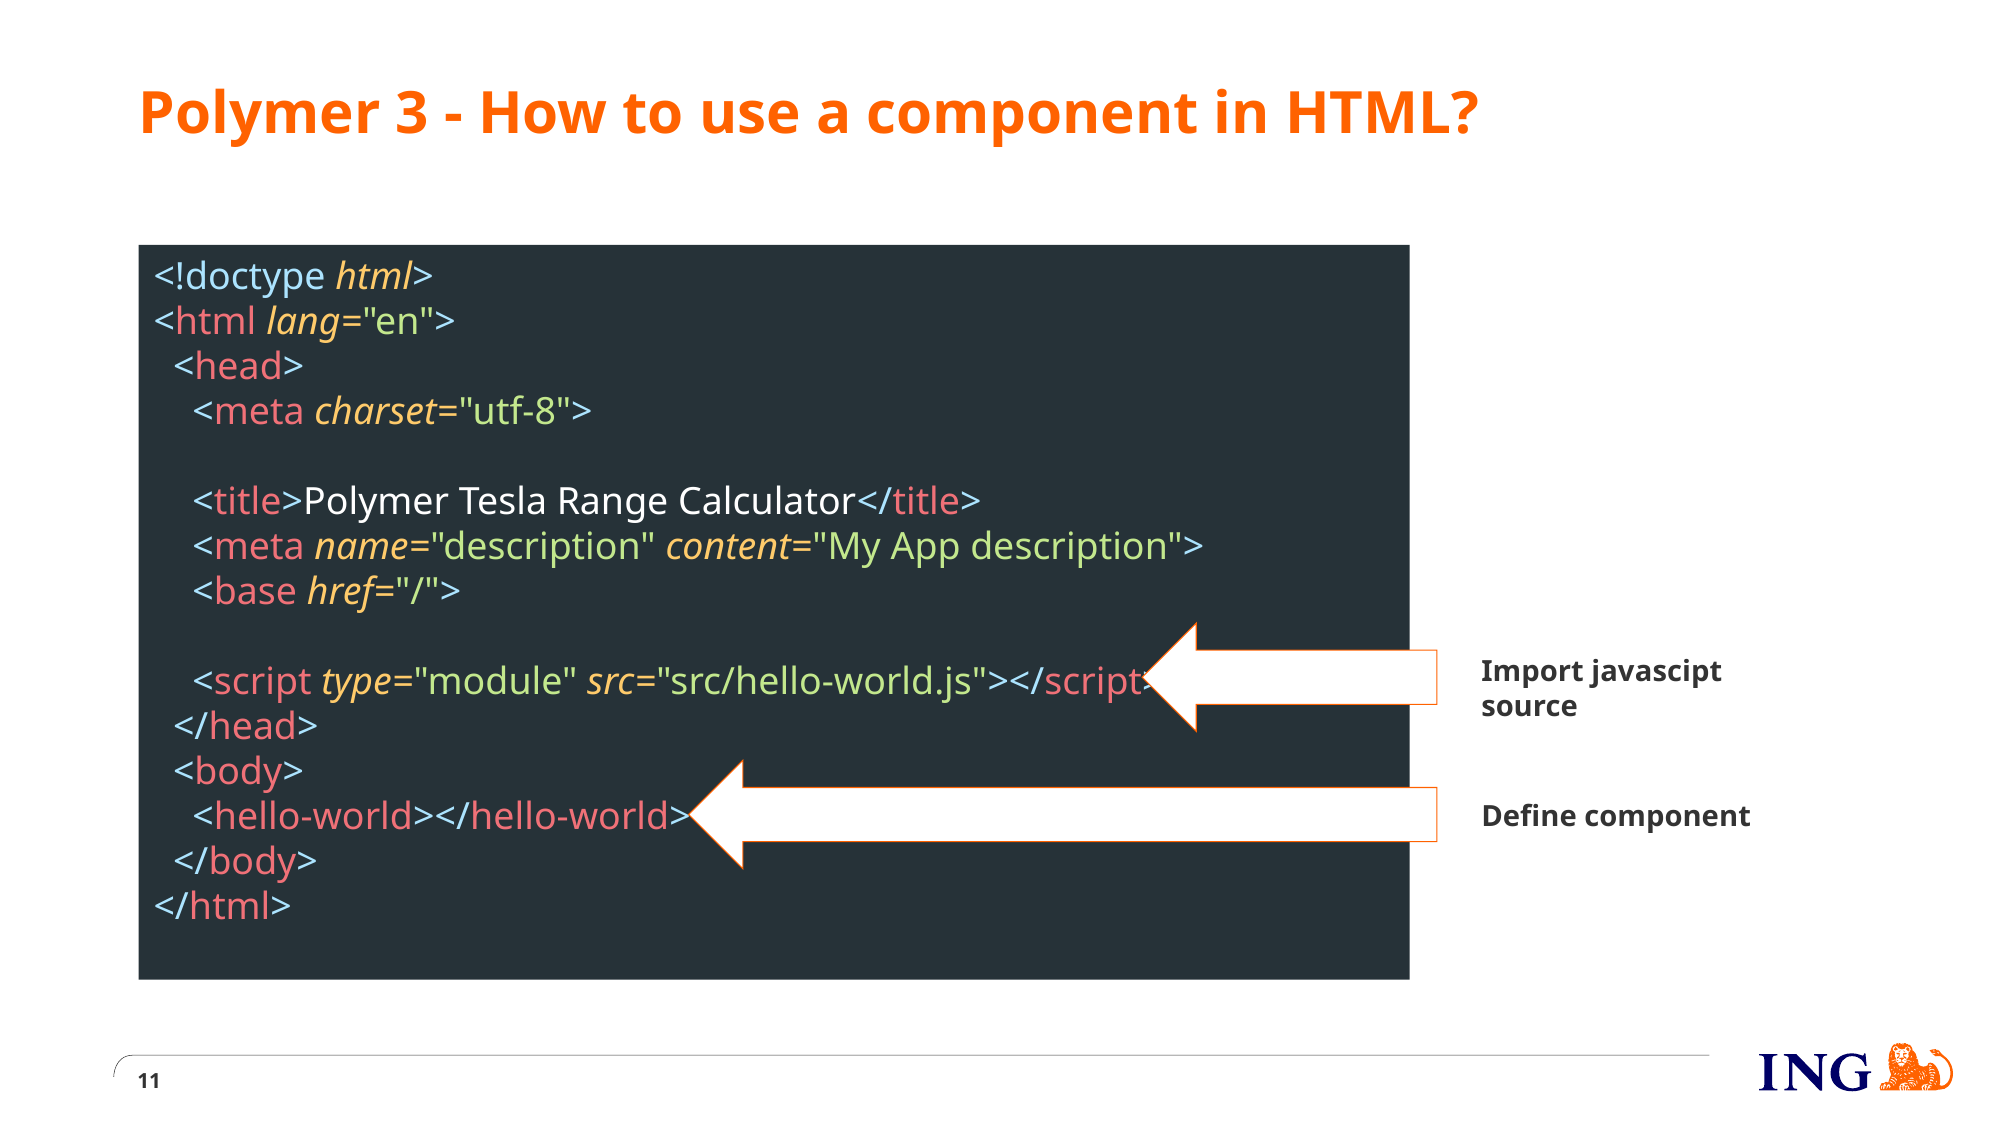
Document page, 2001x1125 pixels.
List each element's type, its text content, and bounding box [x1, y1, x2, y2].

text_box <!doctype html> <html lang="en"> <head> <meta charset="utf-8"> <title>Polymer Tesla Range Calculator</title> <meta name="description" content="My App description"> <base href="/"> <script type="module" src="src/hello-world.js"></script> </head> <body> <hello-world></hello-world> </body> </html> [138, 244, 1410, 980]
slide_number 11 [137, 1065, 219, 1097]
title Polymer 3 - How to use a component in HTML? [138, 46, 1858, 187]
text_box Define component [1474, 790, 1831, 839]
text_box [687, 757, 1438, 872]
text_box [1140, 620, 1438, 734]
text_box Import javascipt source [1474, 646, 1831, 729]
